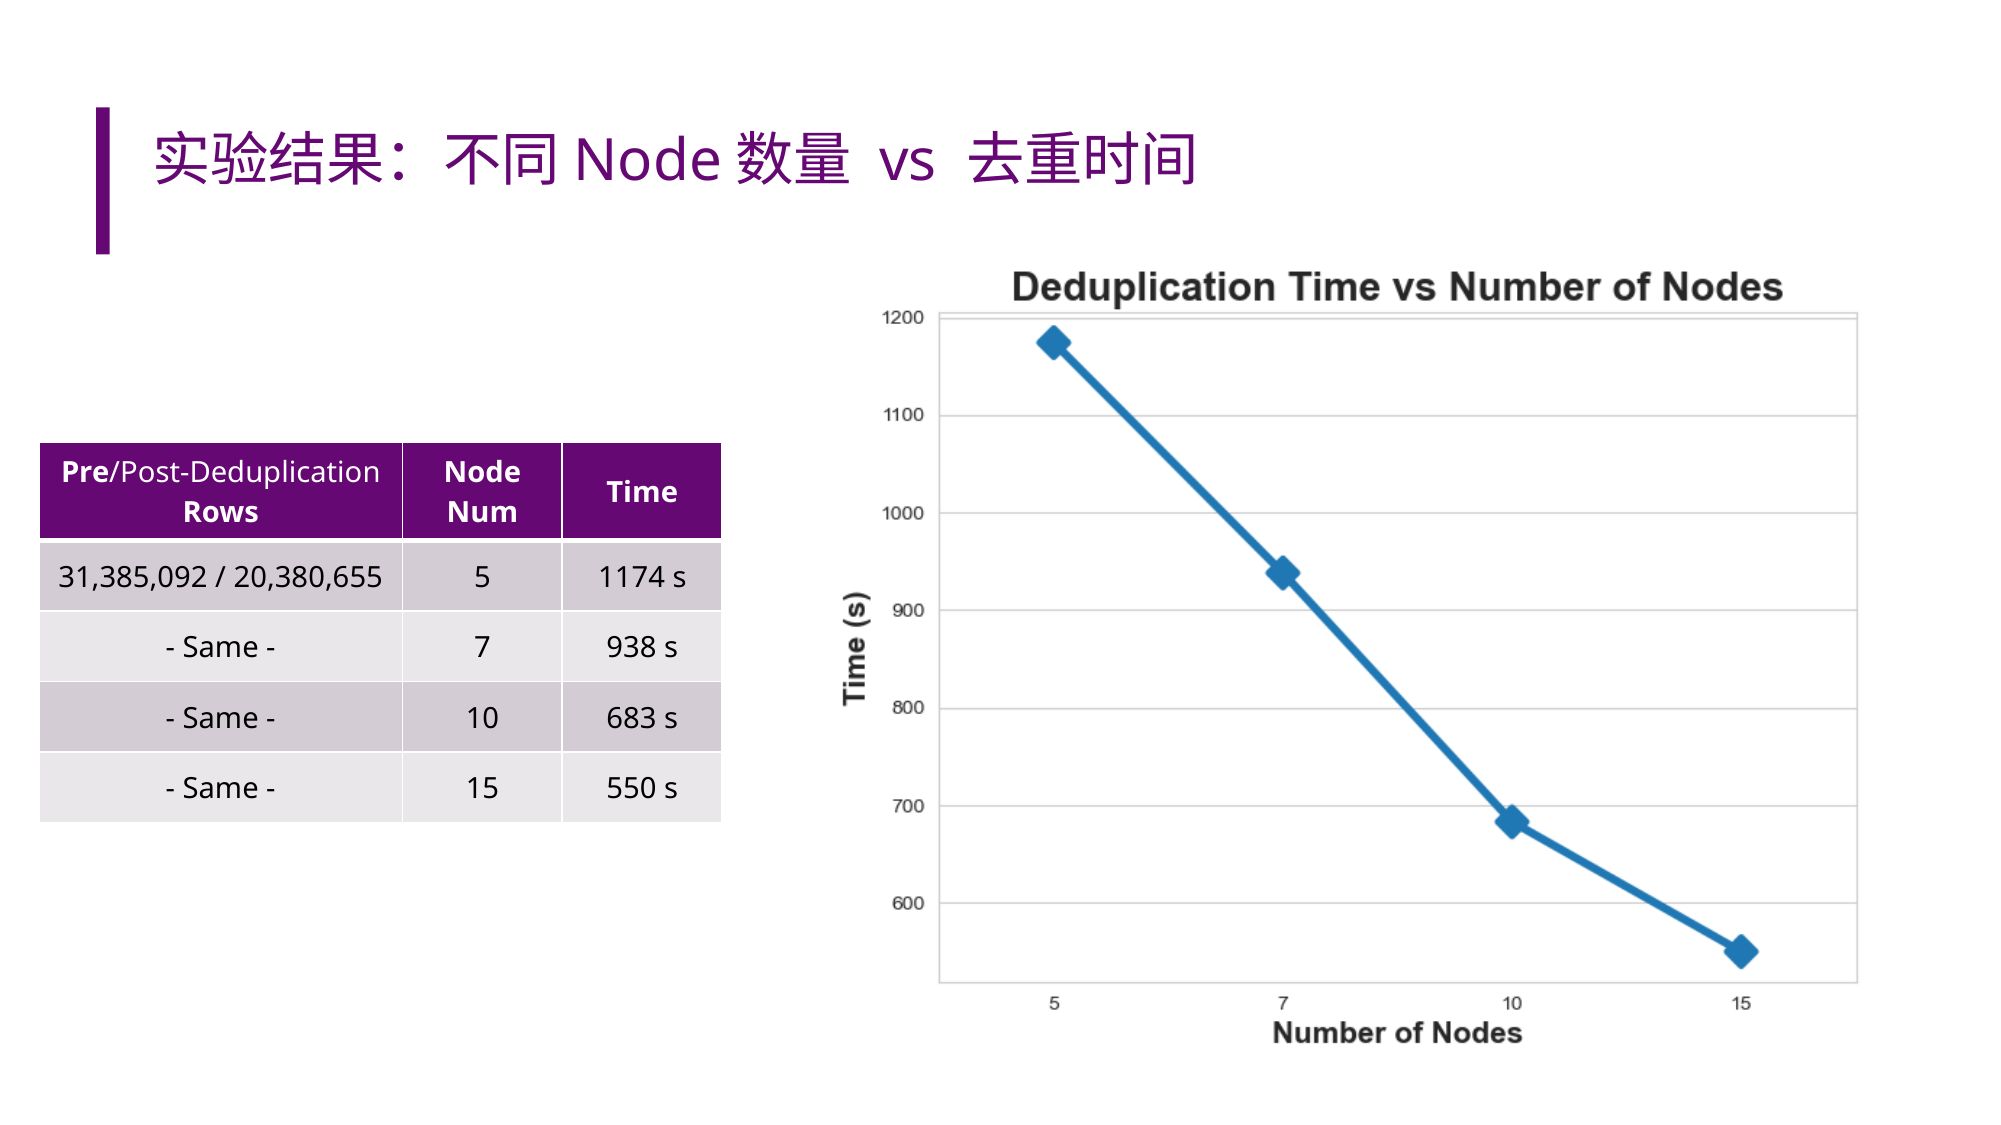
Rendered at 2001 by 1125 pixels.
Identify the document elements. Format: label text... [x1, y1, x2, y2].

table_cell 10 [403, 682, 561, 751]
table_cell 938 s [563, 612, 721, 681]
title 实验结果：不同Node数量 vs 去重时间 [137, 73, 1863, 241]
table_cell 1174 s [563, 543, 721, 610]
table_cell 683 s [563, 682, 721, 751]
table_cell 5 [403, 543, 561, 610]
picture [819, 239, 1881, 1059]
table_cell - Same - [40, 753, 402, 822]
table_header Node Num [403, 443, 561, 538]
table_cell 31,385,092 / 20,380,655 [40, 543, 402, 610]
table_header Pre/Post-Deduplication Rows [40, 443, 402, 538]
table_header Time [563, 443, 721, 538]
table_cell - Same - [40, 682, 402, 751]
table_cell 550 s [563, 753, 721, 822]
table_cell - Same - [40, 612, 402, 681]
table_cell 15 [403, 753, 561, 822]
table_cell 7 [403, 612, 561, 681]
